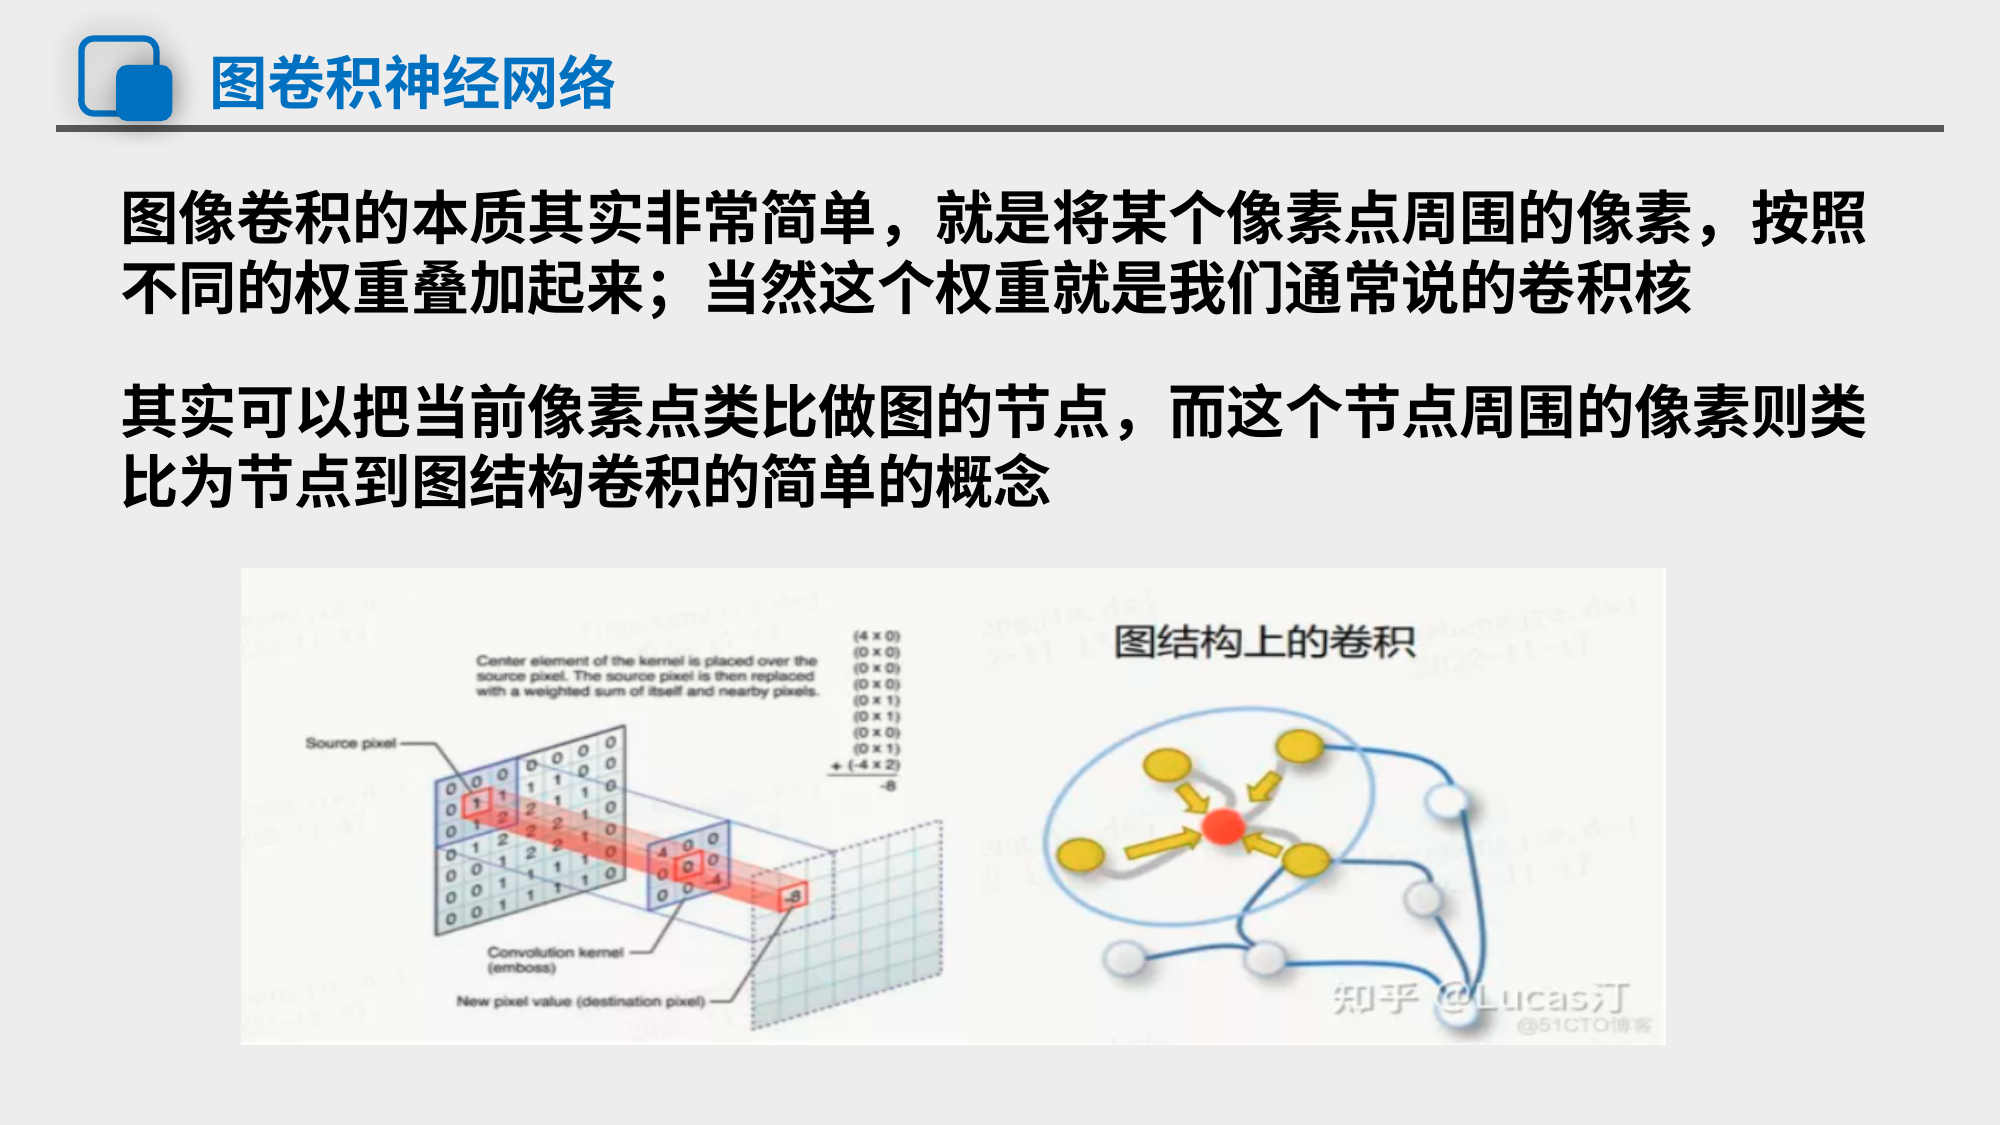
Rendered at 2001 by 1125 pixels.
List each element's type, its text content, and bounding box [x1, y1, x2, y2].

picture [241, 568, 1666, 1045]
text_box 图像卷积的本质其实非常简单，就是将某个像素点周围的像素，按照不同的权重叠加起来；当然这个权重就是我们通常说的卷积核 [105, 173, 1939, 399]
title 图卷积神经网络 [194, 48, 972, 124]
text_box 其实可以把当前像素点类比做图的节点，而这个节点周围的像素则类比为节点到图结构卷积的简单的概念 [105, 368, 1892, 523]
